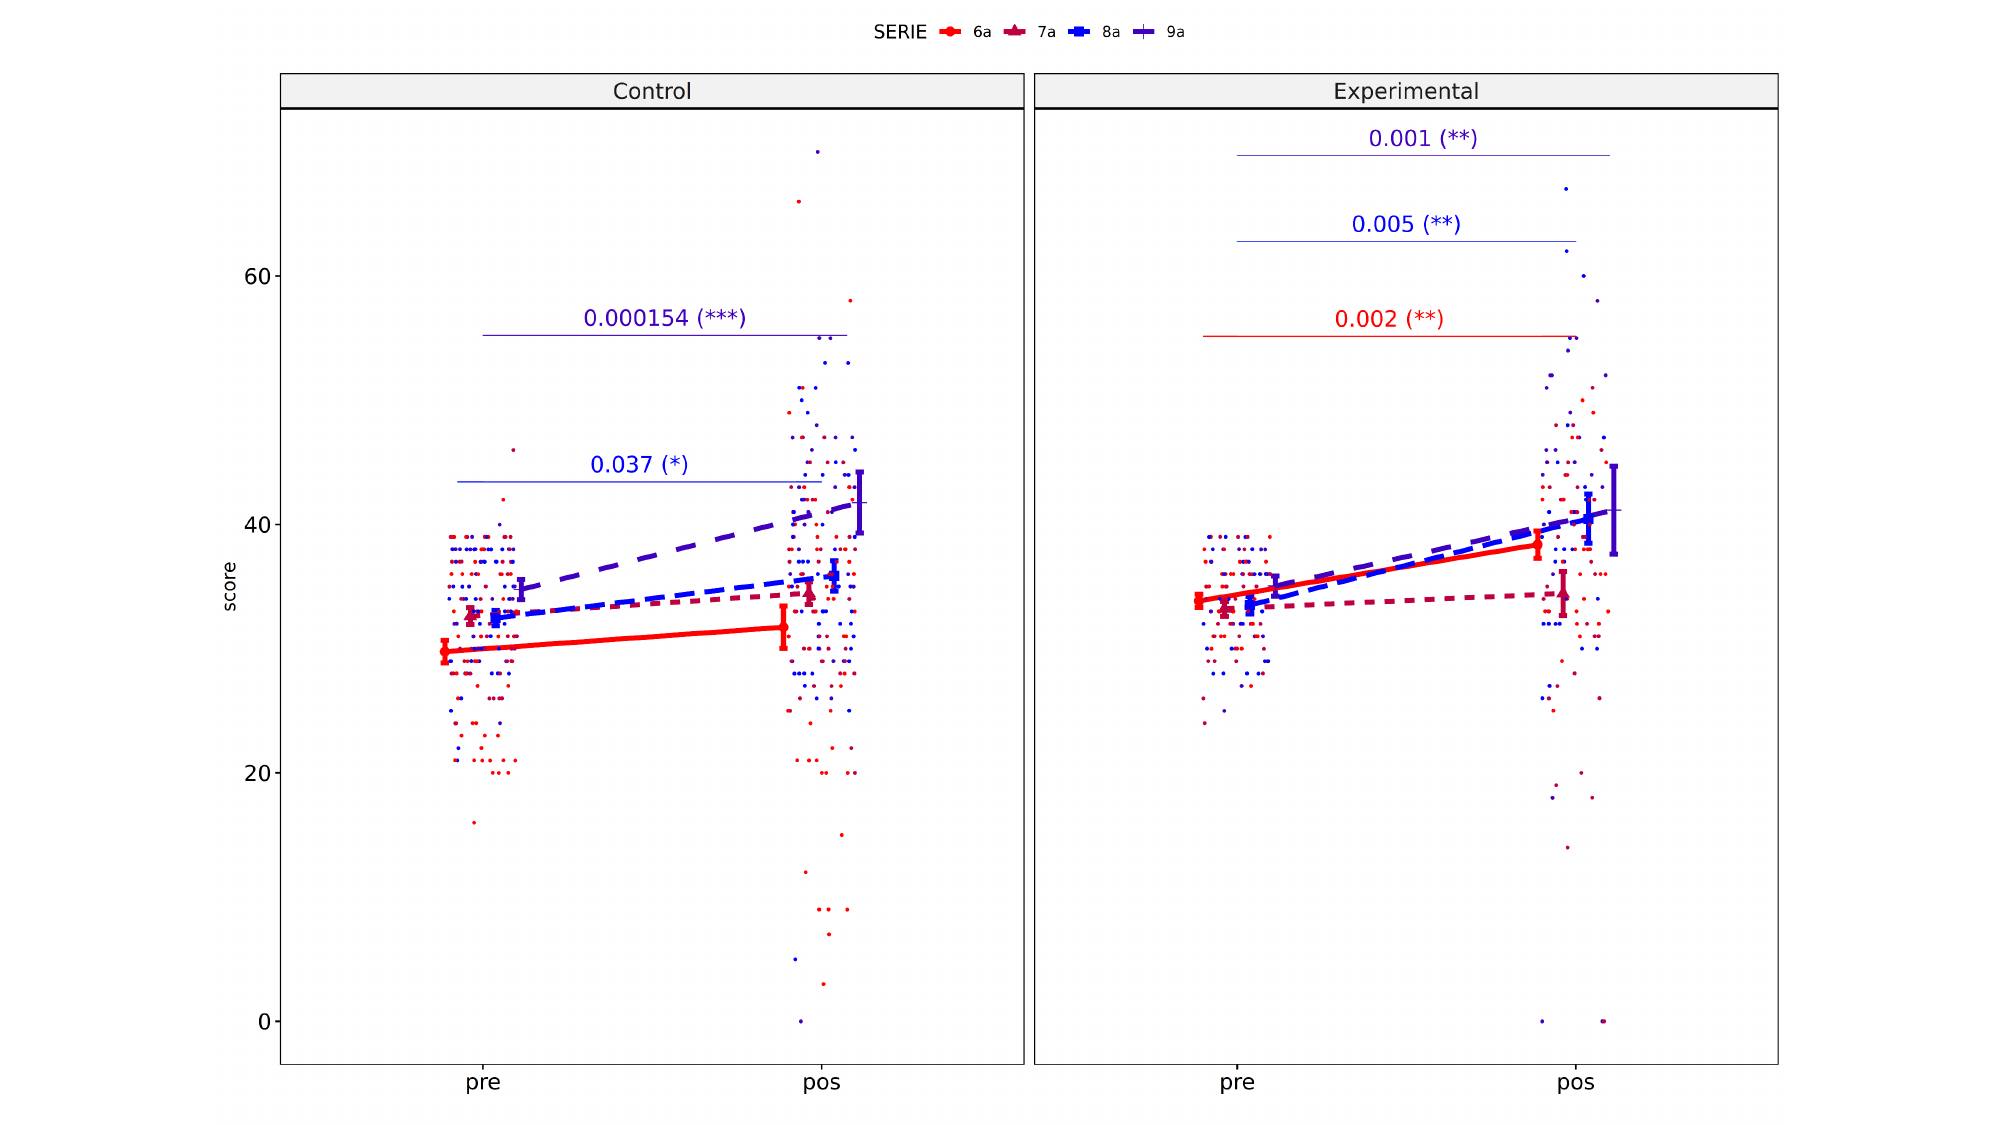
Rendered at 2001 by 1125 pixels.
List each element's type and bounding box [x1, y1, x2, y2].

picture [212, 0, 1788, 1125]
